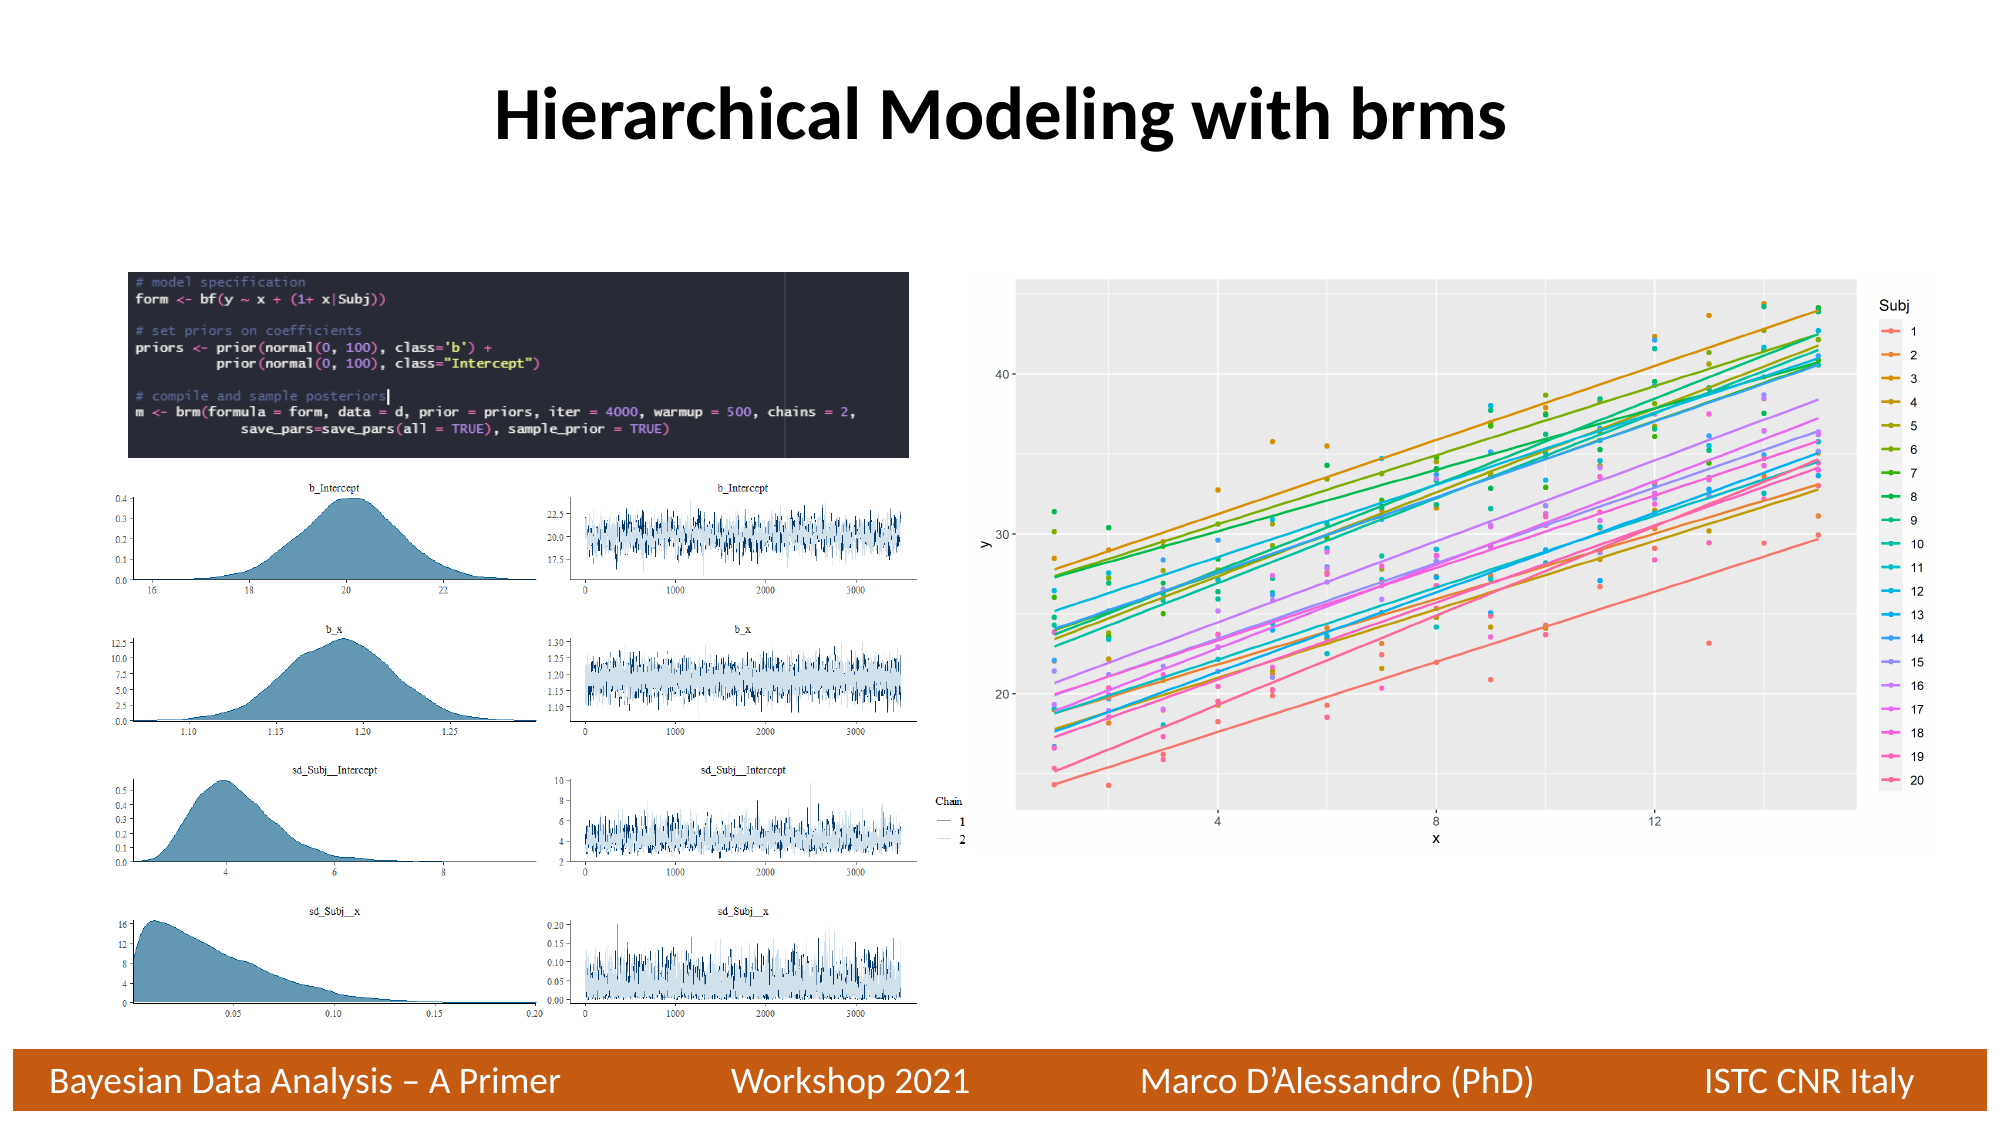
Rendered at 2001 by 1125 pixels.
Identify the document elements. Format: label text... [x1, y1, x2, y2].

text_box Hierarchical Modeling with brms [454, 57, 1549, 163]
picture [109, 272, 1939, 1035]
text_box Bayesian Data Analysis – A Primer Workshop 2021 Marco D’Alessandro (PhD) ISTC CNR Italy [34, 1048, 1969, 1109]
text_box [12, 1048, 1988, 1112]
picture [128, 272, 909, 458]
